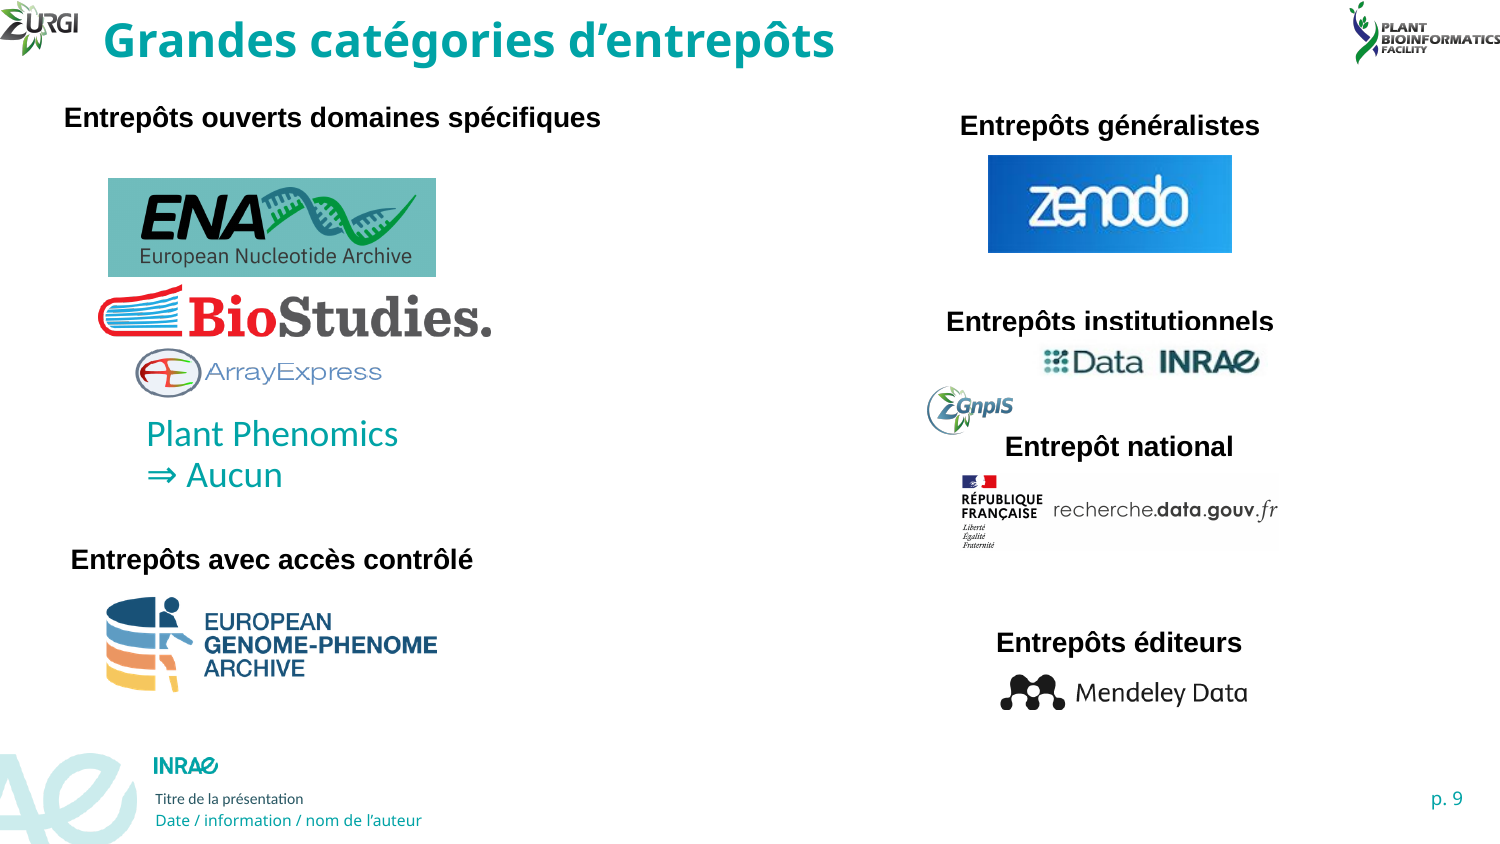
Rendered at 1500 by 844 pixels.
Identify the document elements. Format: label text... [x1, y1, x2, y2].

picture [919, 386, 1013, 444]
picture [76, 580, 482, 714]
picture [133, 346, 387, 399]
picture [1349, 1, 1500, 65]
picture [0, 1, 78, 56]
text_box Entrepôts généralistes [878, 91, 1343, 256]
title Grandes catégories d’entrepôts [91, 0, 1349, 84]
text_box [896, 411, 1343, 551]
picture [98, 284, 491, 337]
text_box Entrepôts éditeurs [896, 608, 1343, 665]
text_box Entrepôts avec accès contrôlé [0, 524, 553, 581]
picture [108, 178, 436, 277]
picture [0, 747, 247, 844]
picture [976, 659, 1263, 725]
text_box Entrepôts ouverts domaines spécifiques [43, 82, 622, 356]
text_box Plant Phenomics ⇒ Aucun [112, 406, 432, 503]
picture [988, 155, 1232, 253]
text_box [887, 286, 1333, 380]
